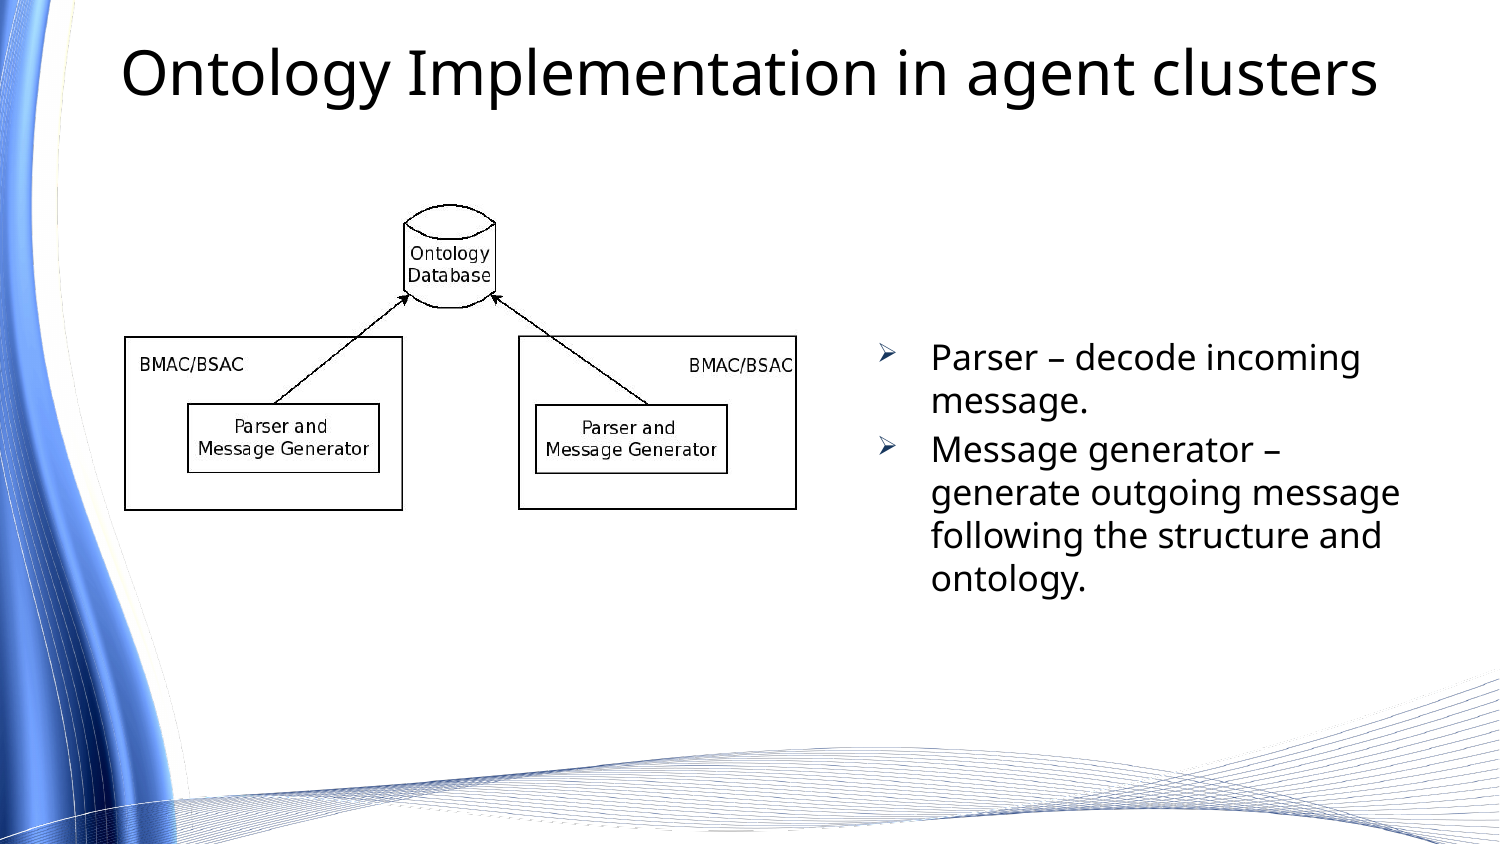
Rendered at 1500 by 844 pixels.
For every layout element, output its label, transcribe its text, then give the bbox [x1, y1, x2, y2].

list Parser – decode incoming message. Message generator – generate outgoing message following the structure and ontology. [862, 327, 1425, 607]
text_box [0, 0, 137, 668]
title Ontology Implementation in agent clusters [75, 0, 1425, 141]
picture [123, 204, 799, 512]
